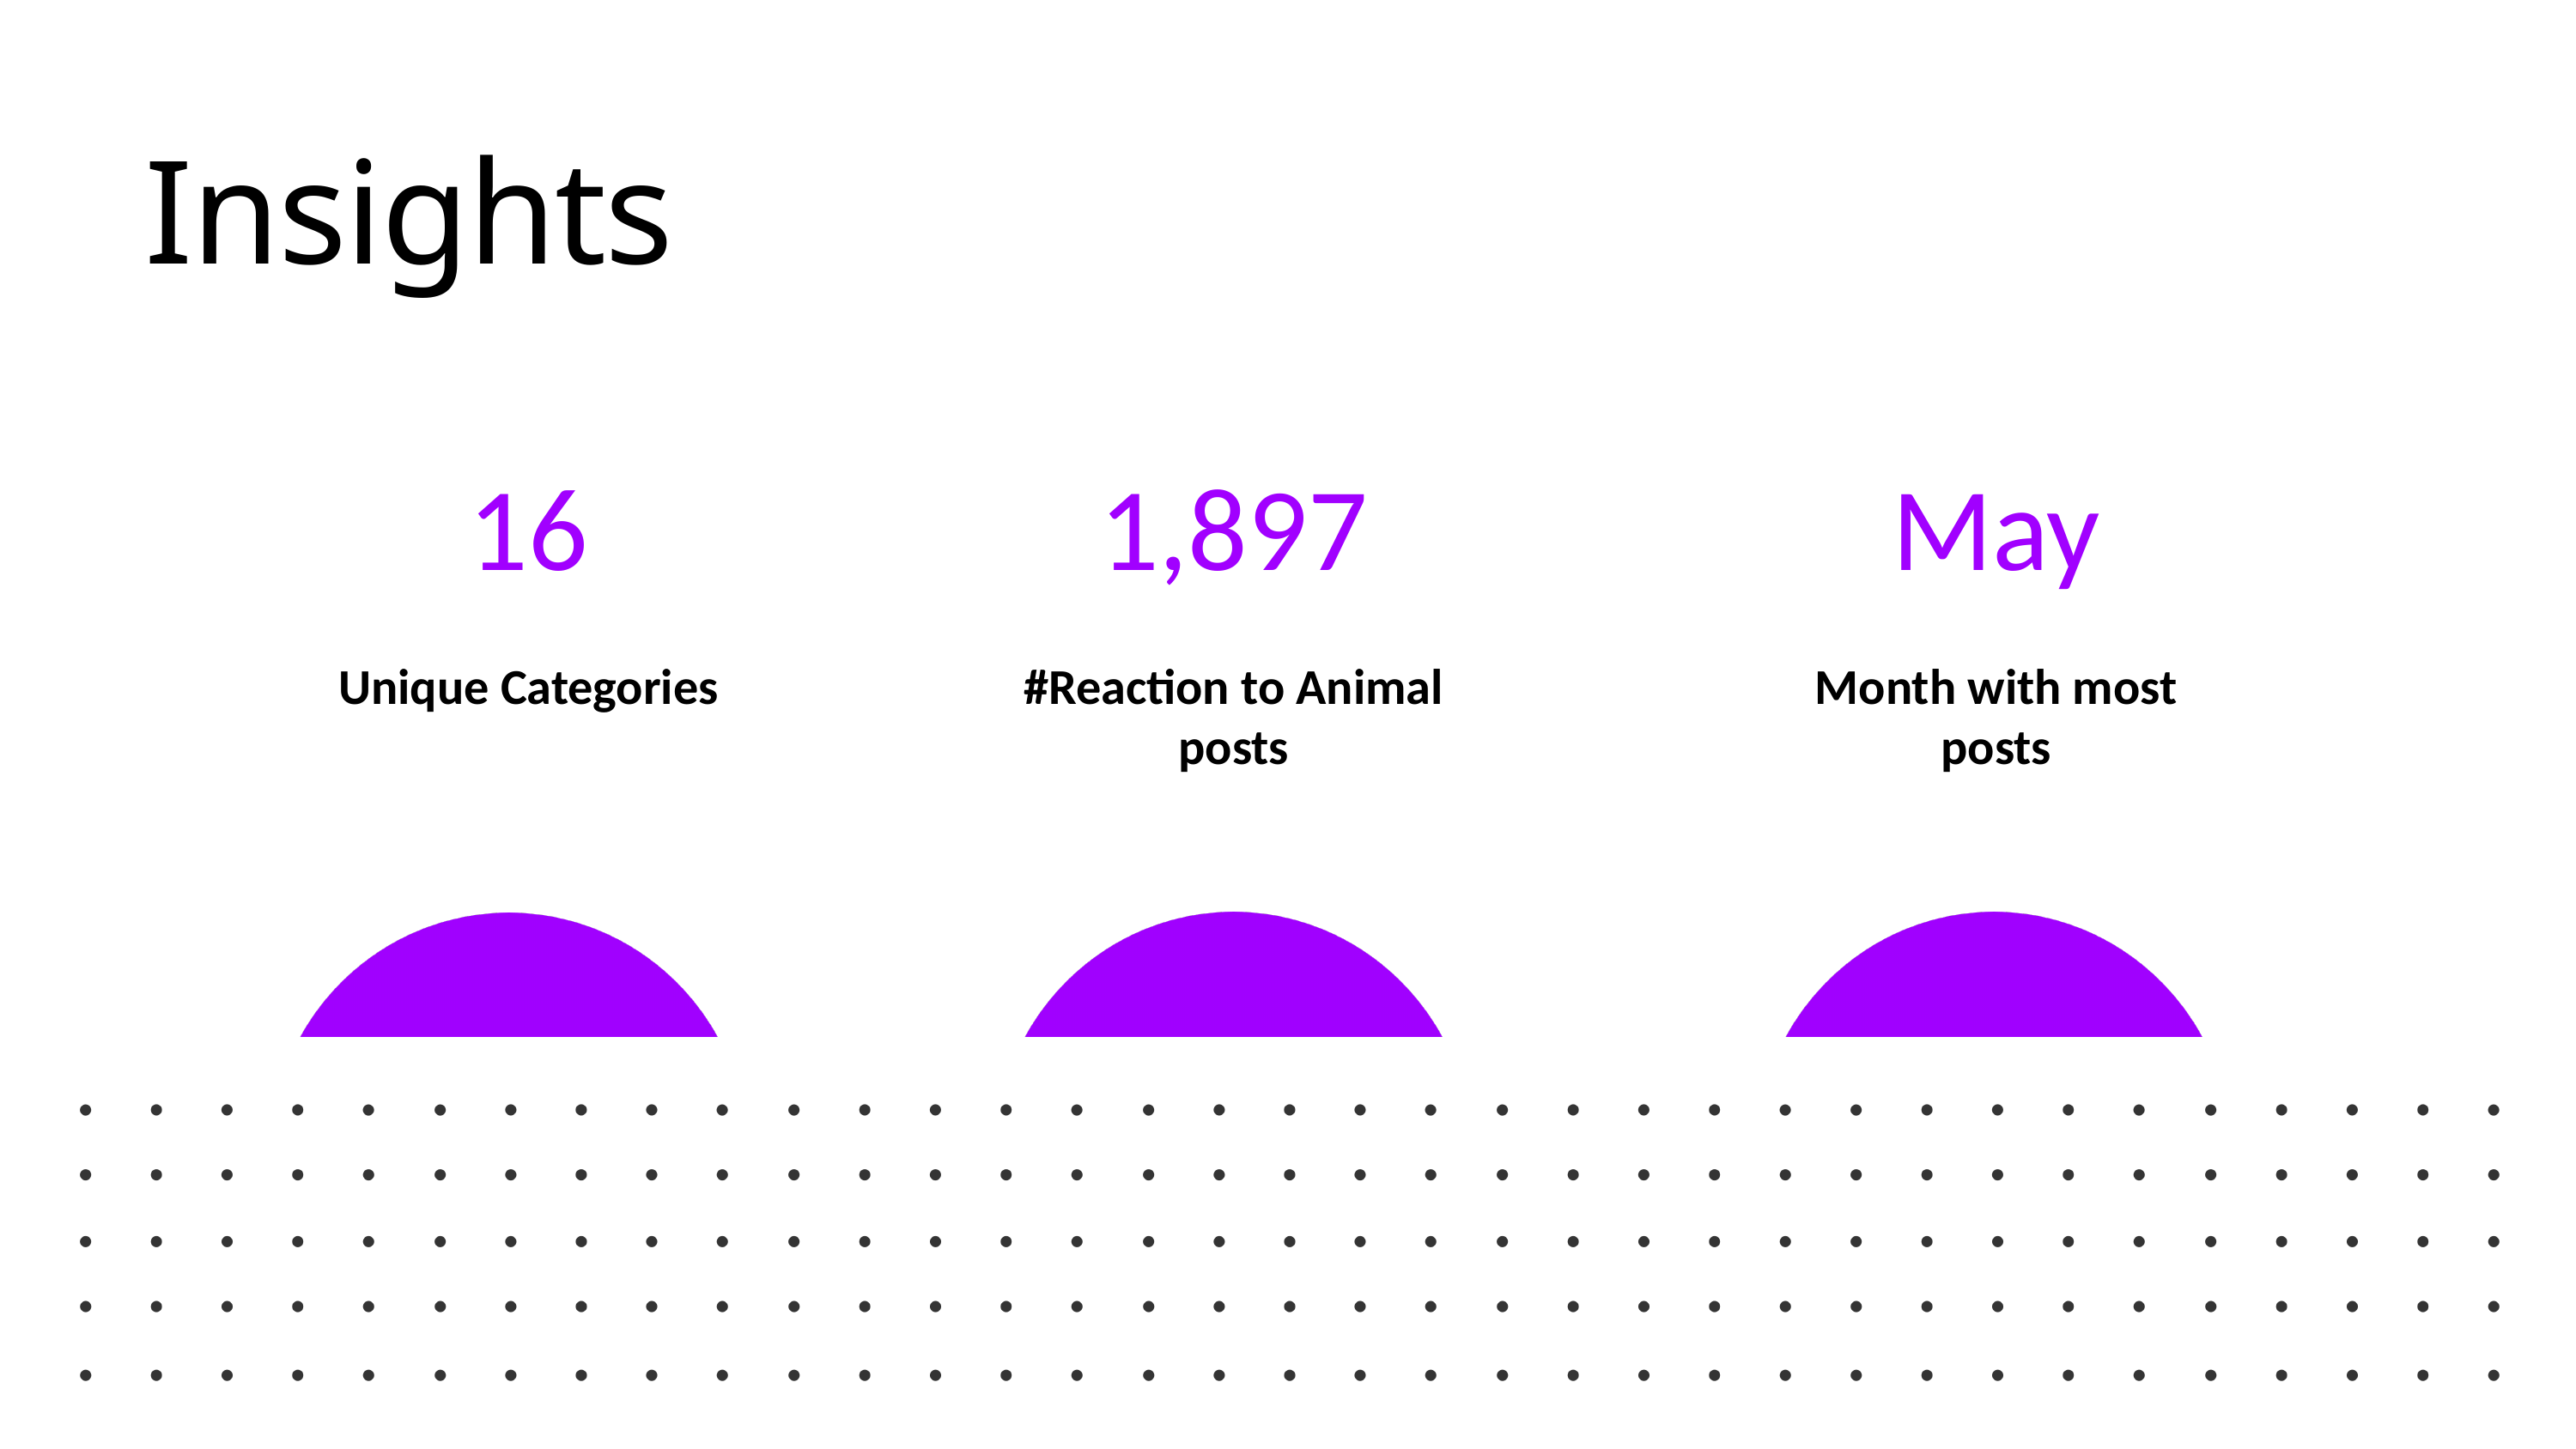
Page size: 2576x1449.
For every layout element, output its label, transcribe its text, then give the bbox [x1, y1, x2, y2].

text_box 1,897 #Reaction to Animal posts [1005, 446, 1463, 781]
picture [299, 912, 719, 1037]
picture [1784, 912, 2204, 1037]
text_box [72, 1099, 2504, 1385]
text_box Insights [144, 121, 799, 294]
picture [1024, 912, 1443, 1037]
text_box 16 Unique Categories [299, 446, 758, 721]
text_box May Month with most posts [1767, 446, 2226, 781]
